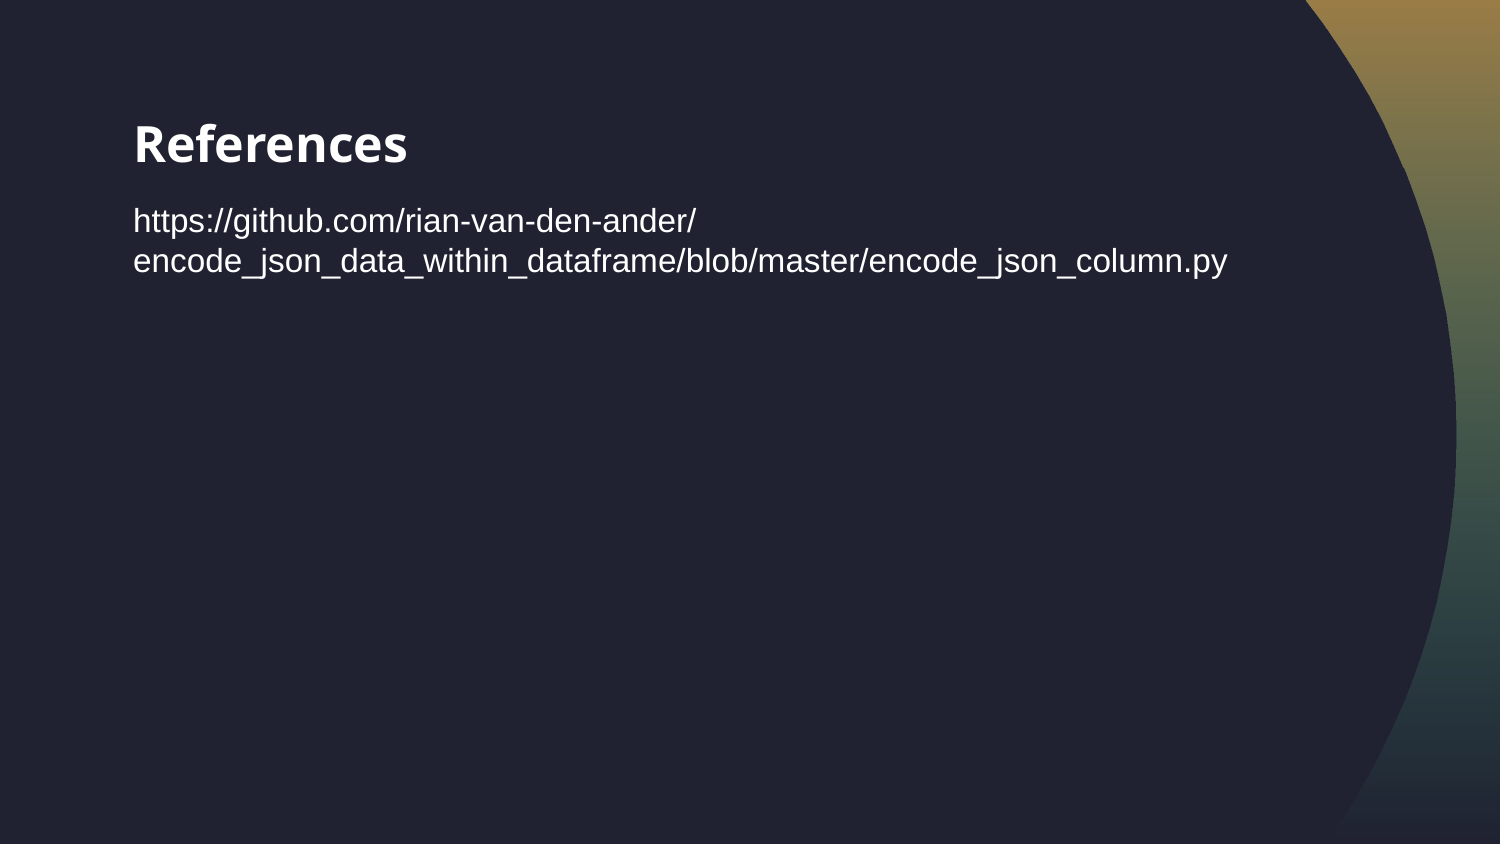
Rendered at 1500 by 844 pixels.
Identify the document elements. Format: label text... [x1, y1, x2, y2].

text_box https://github.com/rian-van-den-ander/encode_json_data_within_dataframe/blob/master/encode_json_column.py [118, 191, 1277, 326]
text_box References [118, 97, 1306, 192]
